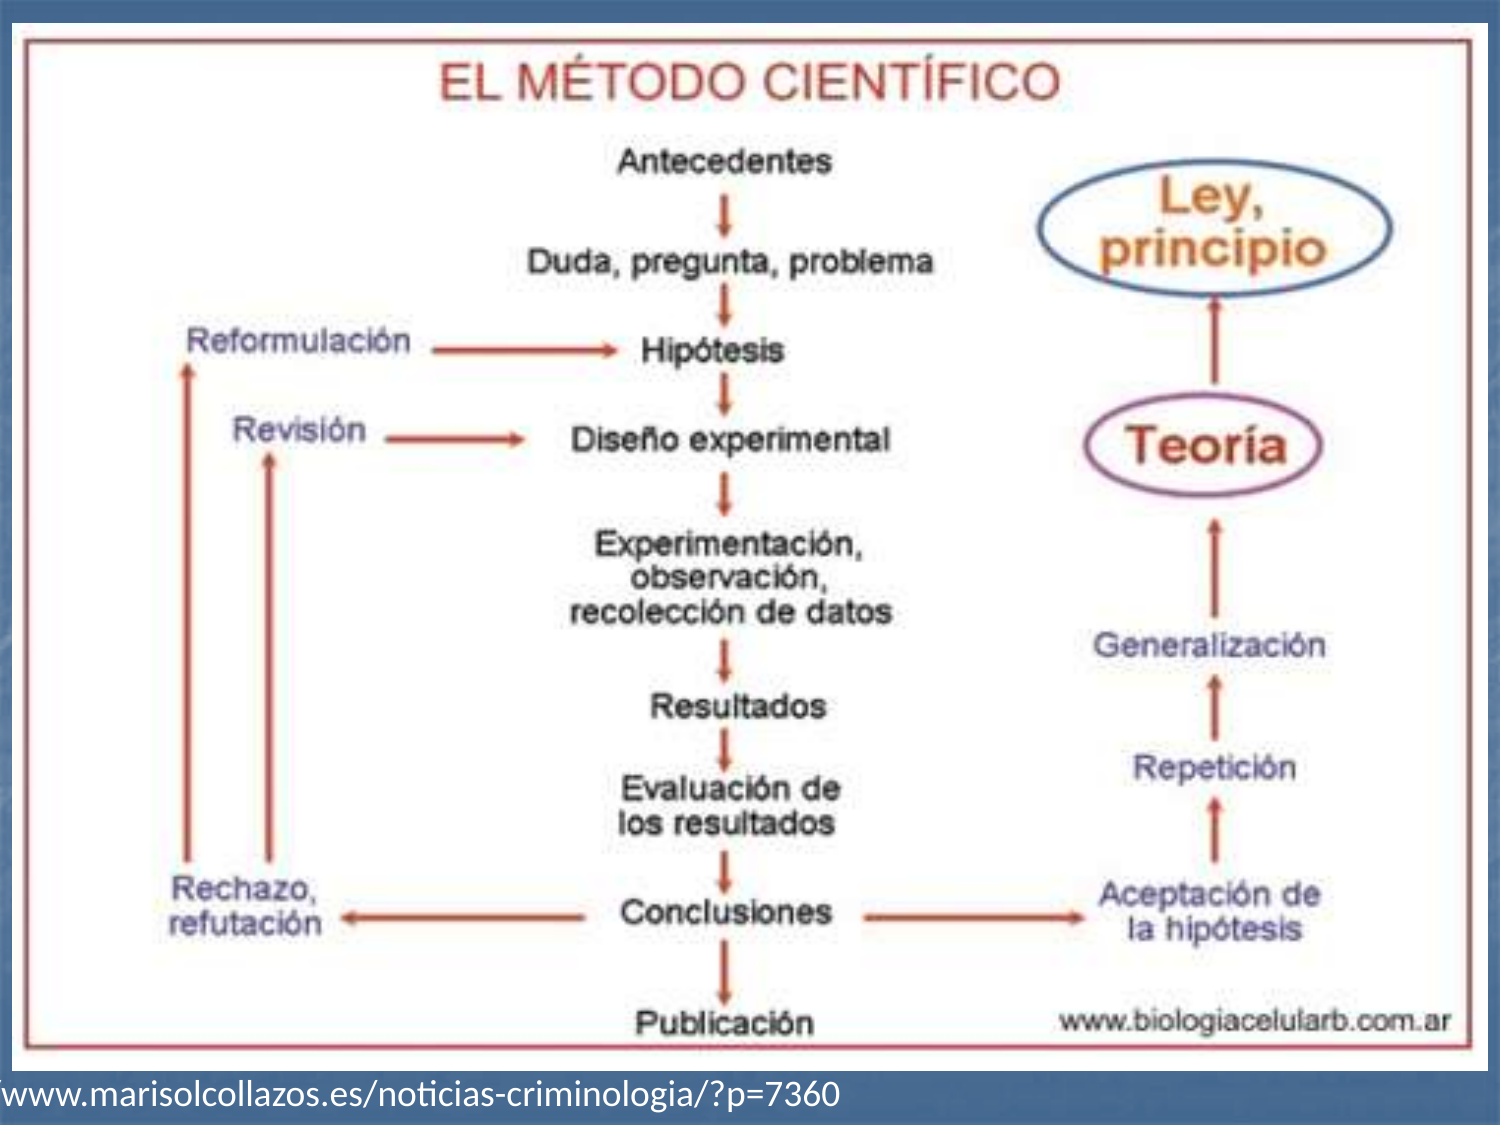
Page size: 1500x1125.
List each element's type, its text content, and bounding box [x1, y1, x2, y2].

text_box http://www.marisolcollazos.es/noticias-criminologia/?p=7360 [0, 1058, 857, 1122]
picture [12, 23, 1488, 1071]
